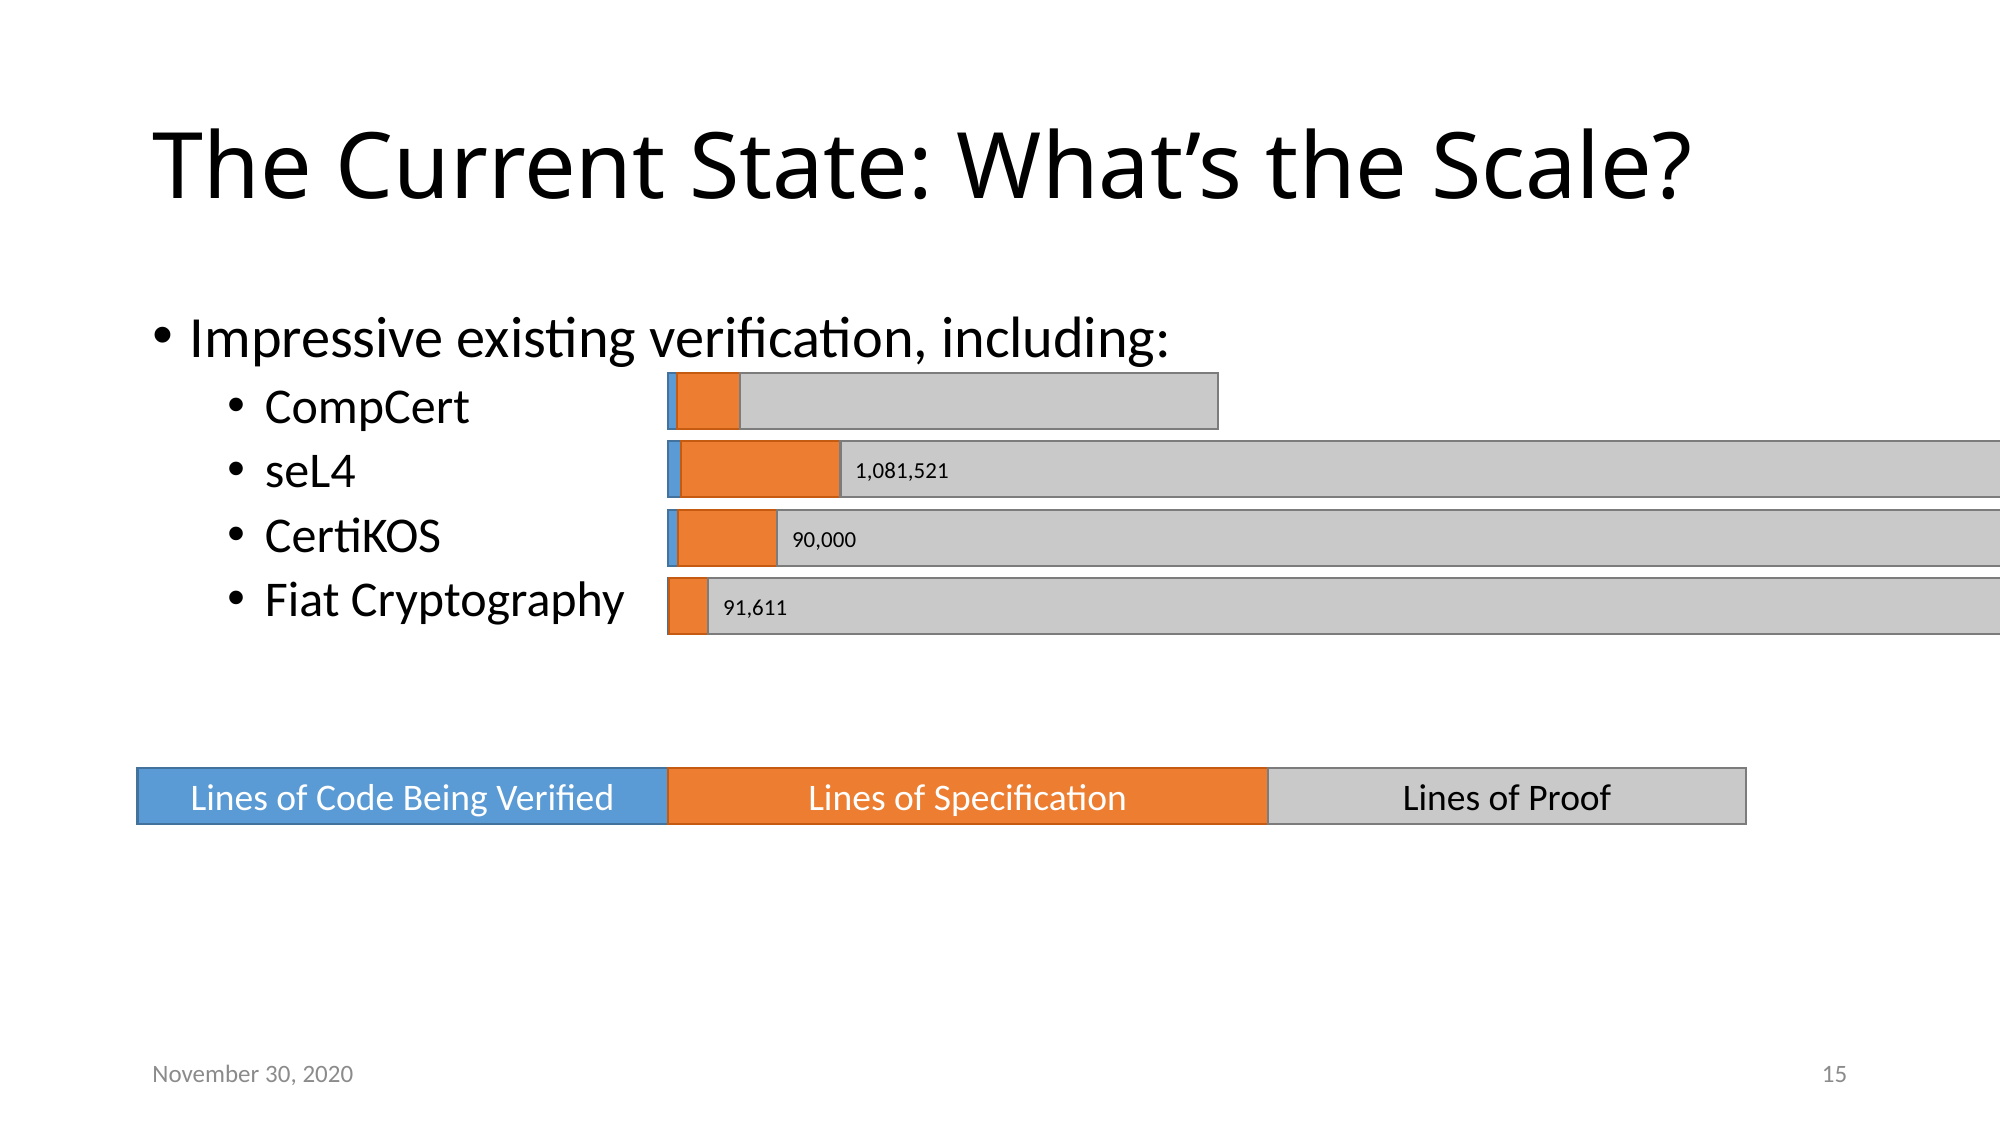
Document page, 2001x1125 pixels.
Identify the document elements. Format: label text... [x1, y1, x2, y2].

text_box Lines of Code Being Verified [136, 767, 667, 825]
text_box Lines of Proof [1267, 767, 1747, 825]
text_box Lines of Specification [667, 767, 1267, 825]
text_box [667, 372, 2000, 635]
slide_number 15 [1412, 1042, 1863, 1103]
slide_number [137, 1042, 588, 1103]
list Impressive existing verification, including: CompCert seL4 CertiKOS Fiat Cryptography [137, 299, 1863, 1014]
title The Current State: What’s the Scale? [137, 59, 1863, 278]
